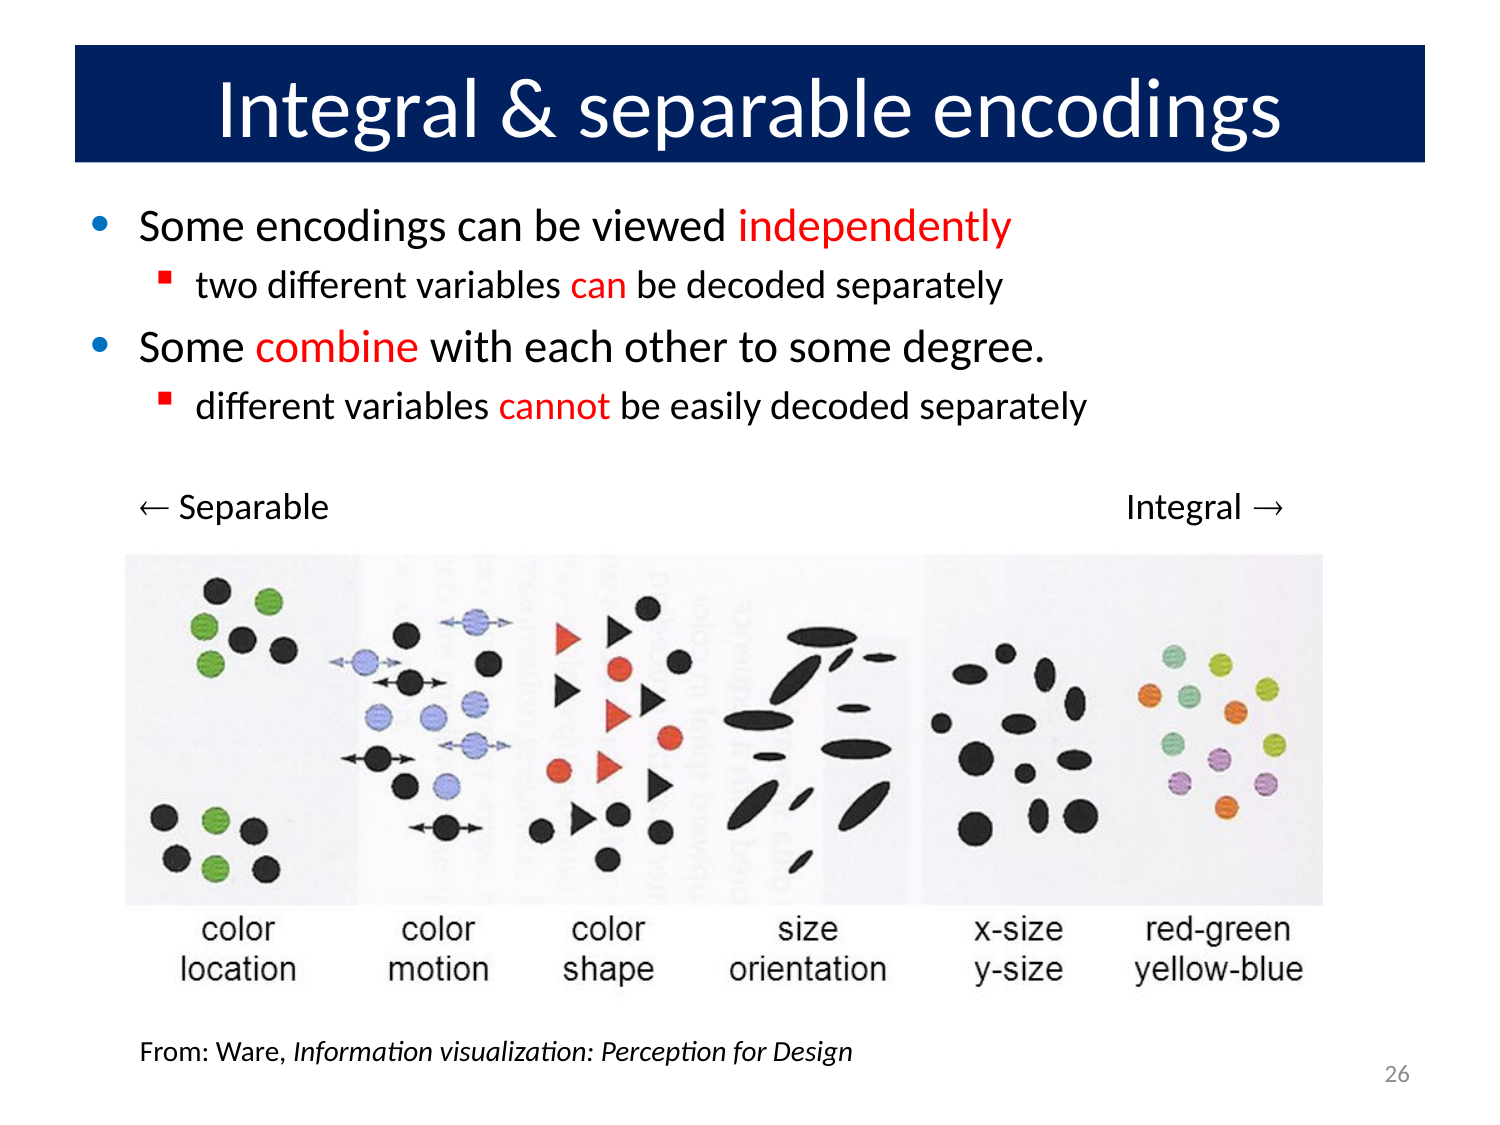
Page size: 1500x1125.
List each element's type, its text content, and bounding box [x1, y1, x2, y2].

list Some encodings can be viewed independently two different variables can be decoded separately Some combine with each other to some degree. different variables cannot be easily decoded separately [75, 187, 1425, 438]
slide_number 26 [1074, 1042, 1425, 1103]
picture [124, 551, 1323, 1002]
text_box From: Ware, Information visualization: Perception for Design [125, 1024, 1138, 1075]
text_box  Separable Integral  [124, 474, 1323, 535]
title Integral & separable encodings [75, 45, 1425, 163]
